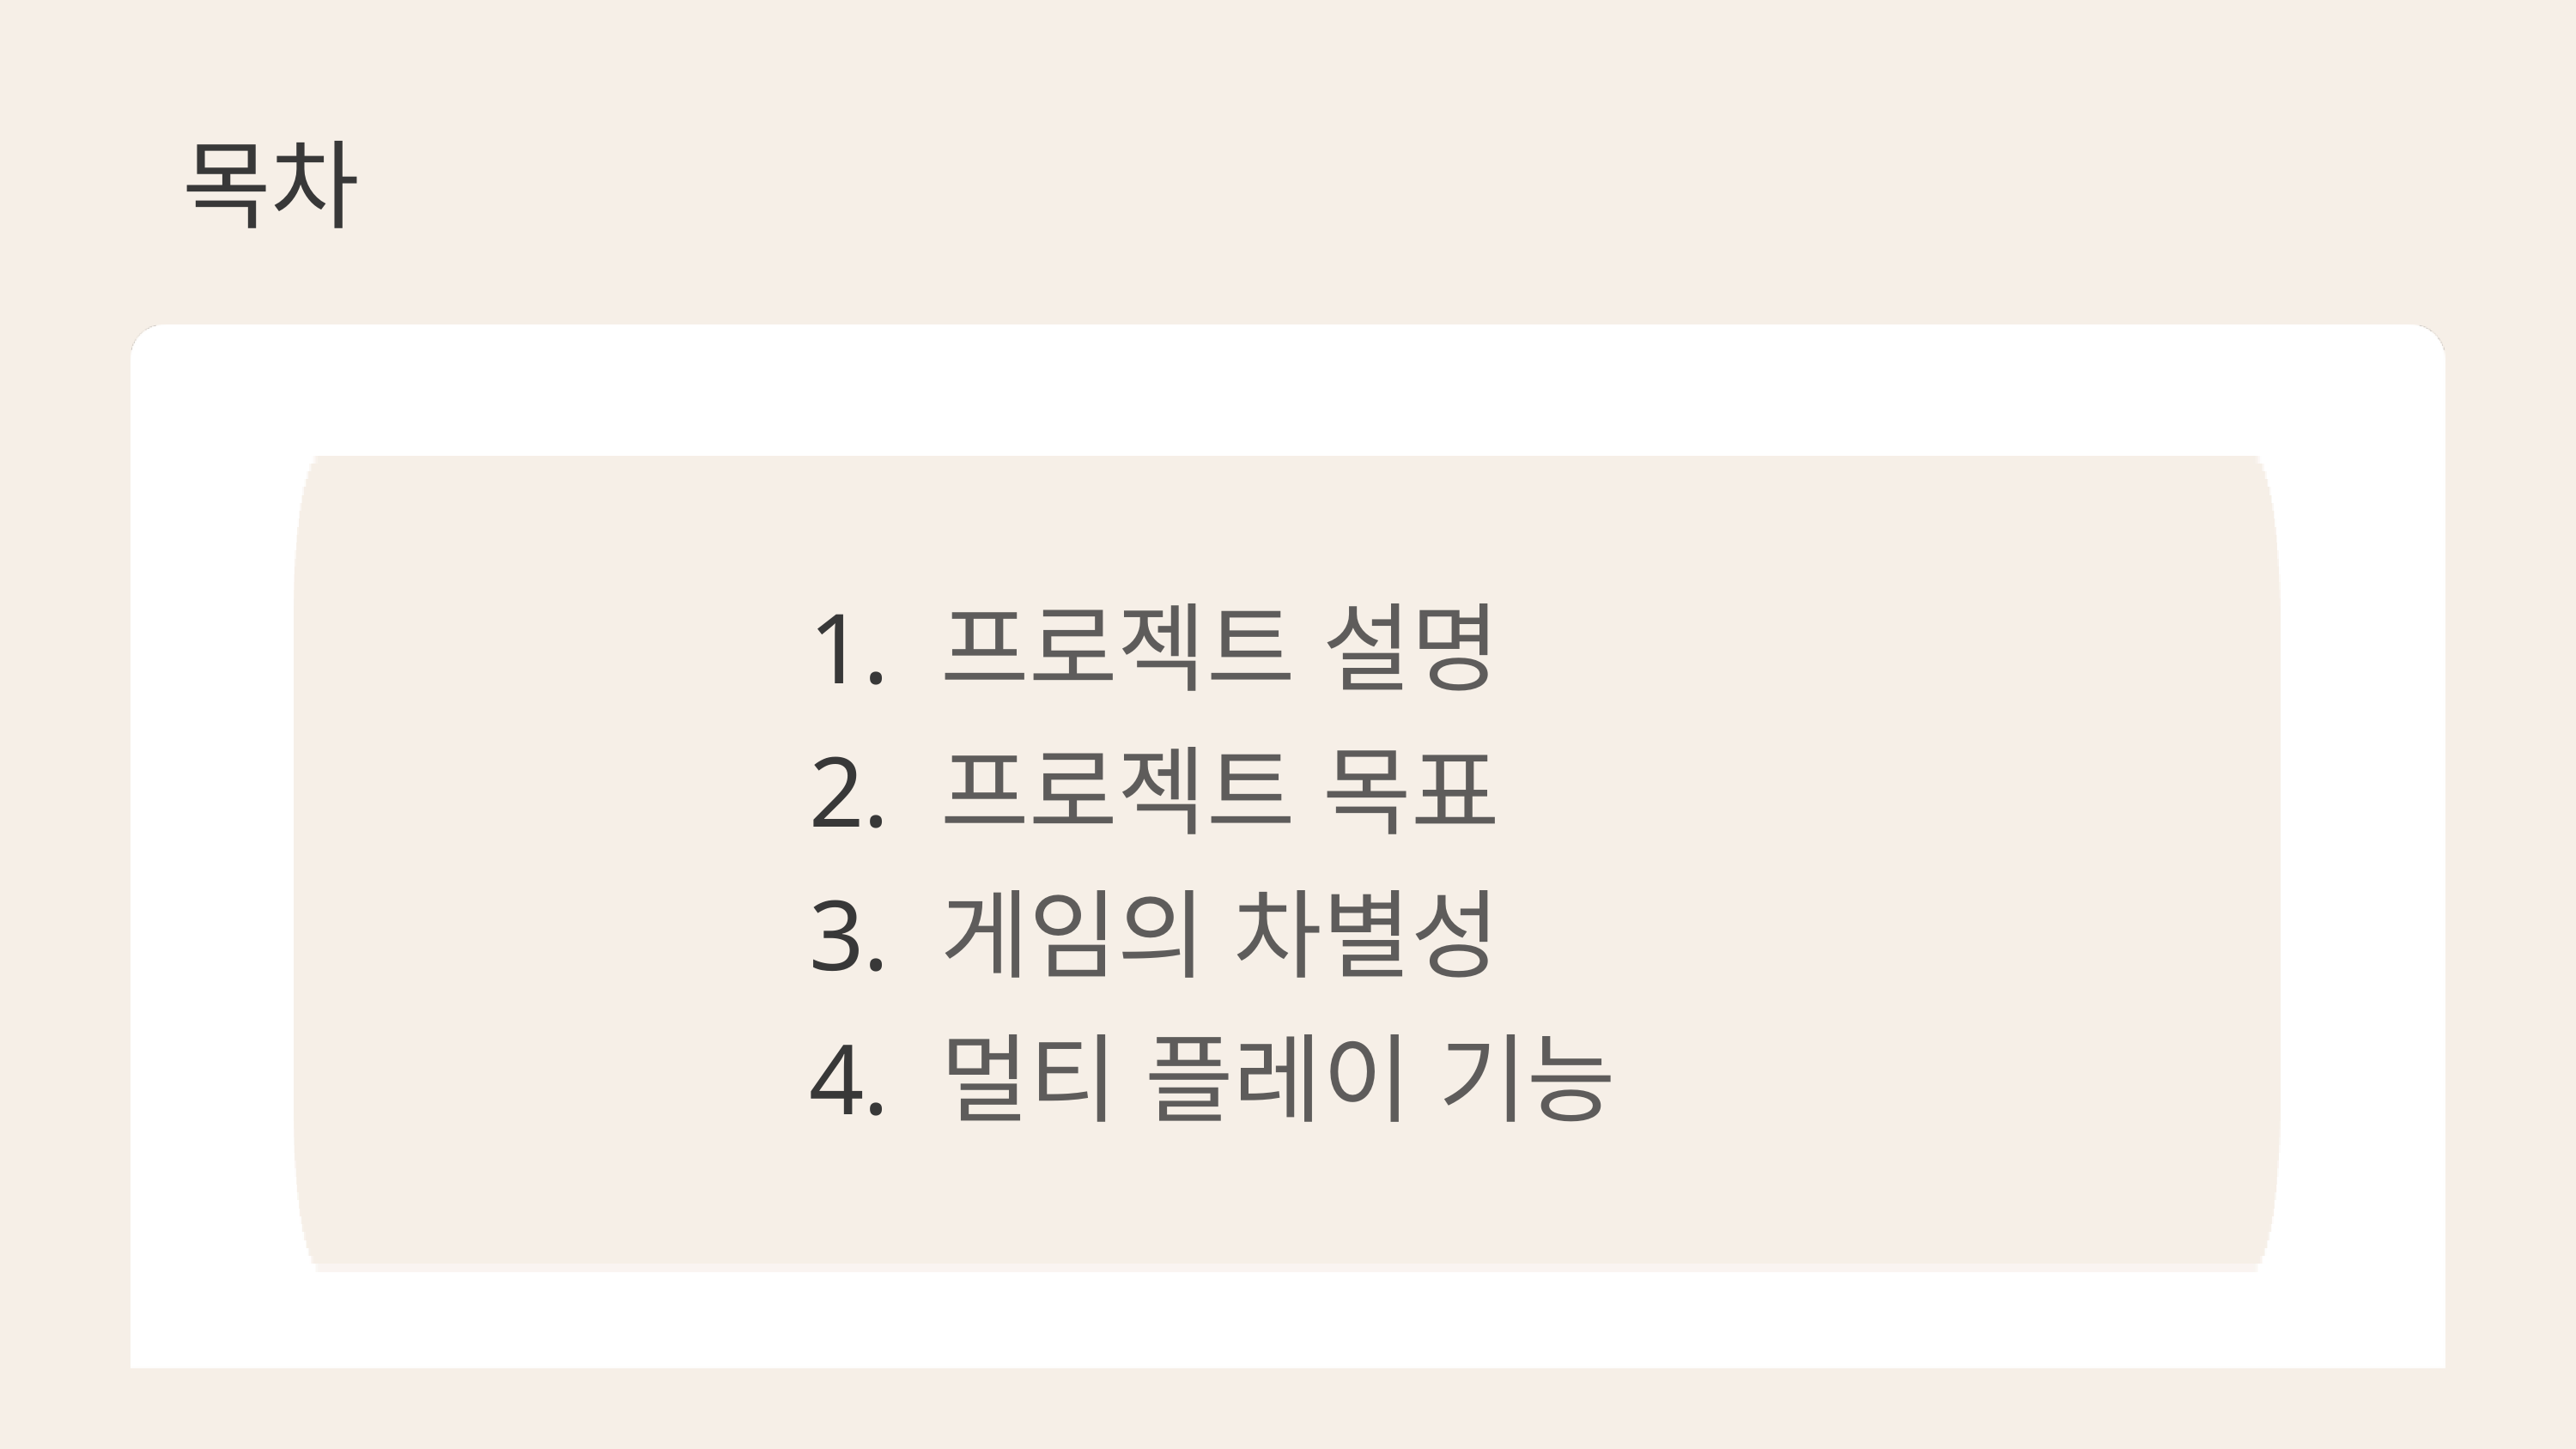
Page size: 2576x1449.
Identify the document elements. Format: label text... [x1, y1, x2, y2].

text_box 목차 [182, 177, 1451, 312]
picture [130, 324, 2446, 1368]
